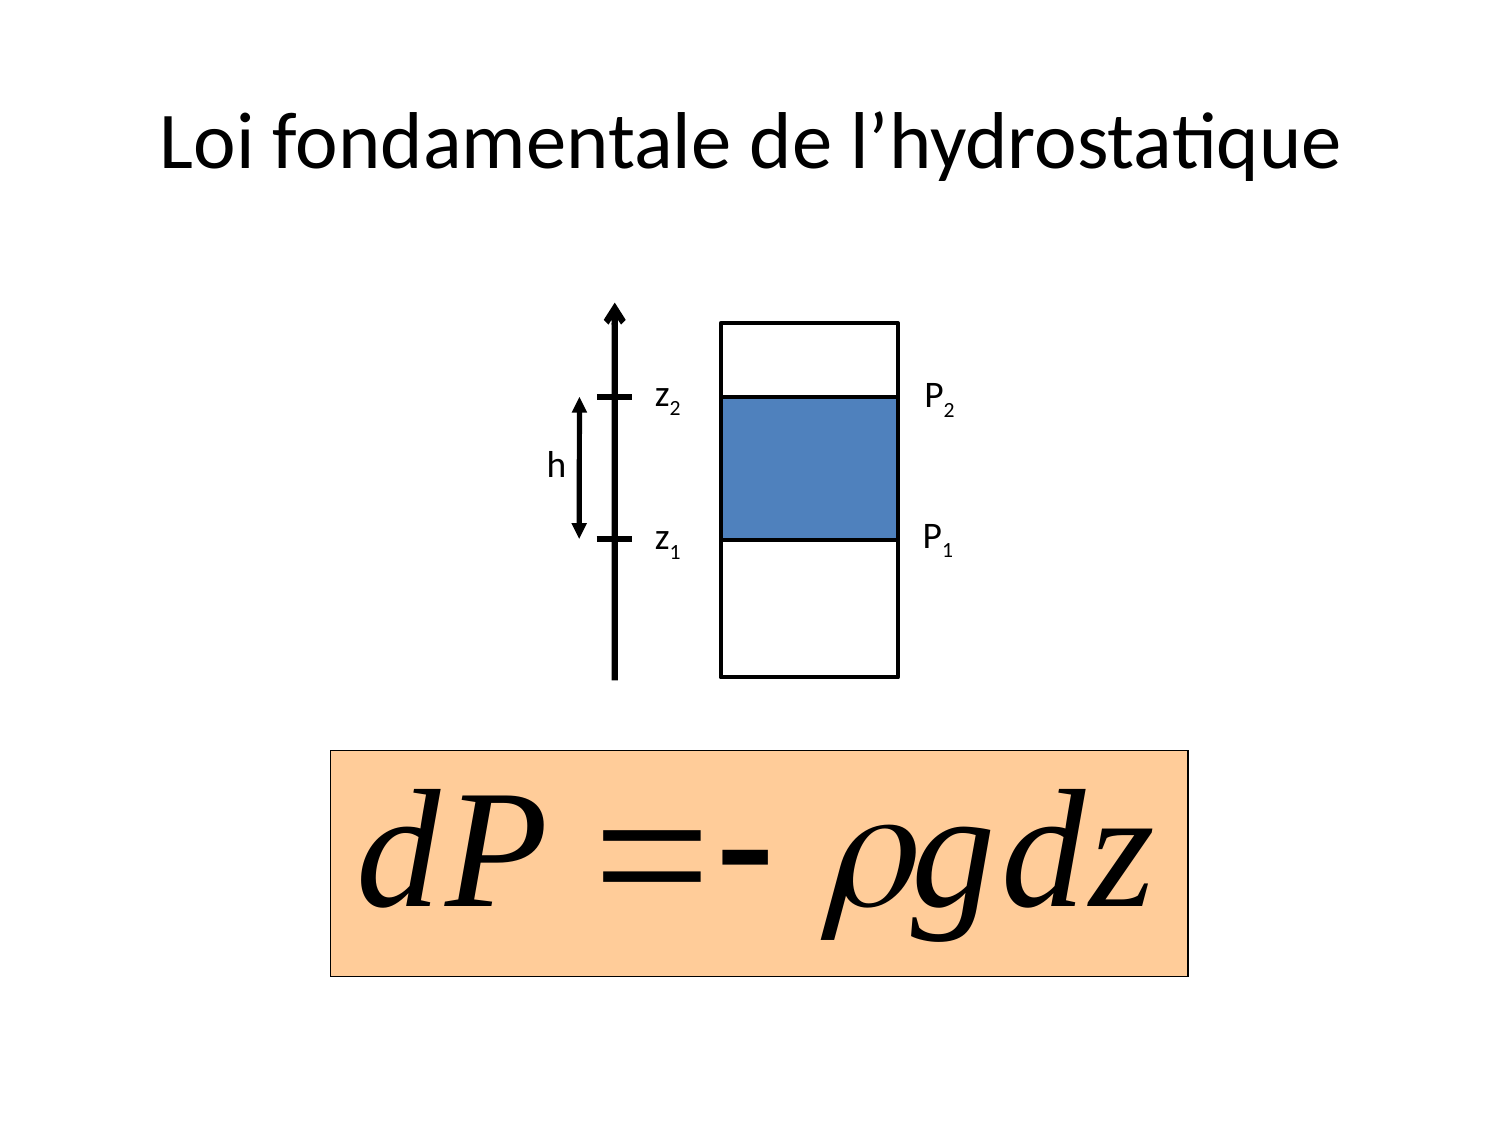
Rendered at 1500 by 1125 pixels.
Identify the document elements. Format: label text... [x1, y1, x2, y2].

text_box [531, 302, 993, 681]
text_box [330, 751, 1188, 977]
title Loi fondamentale de l’hydrostatique [76, 42, 1427, 231]
